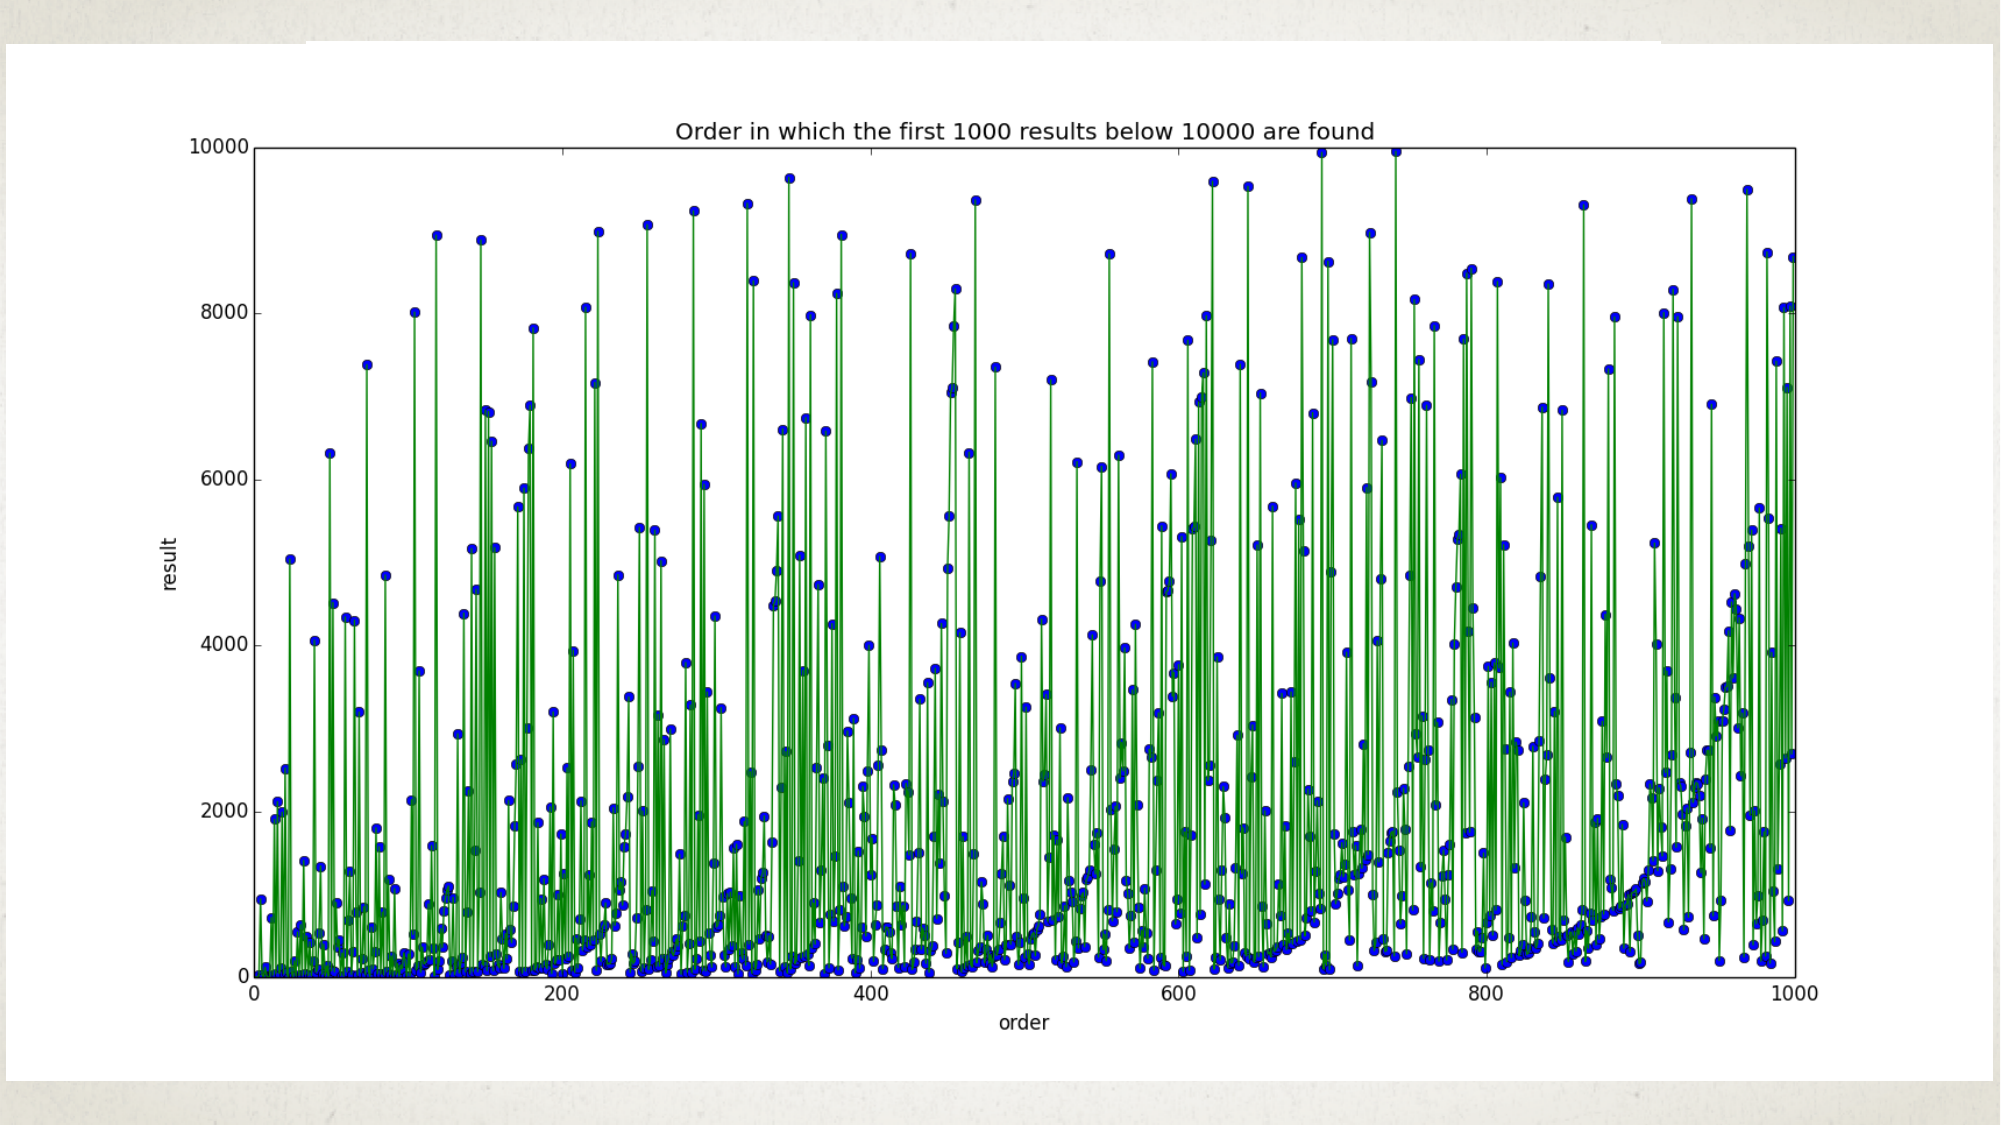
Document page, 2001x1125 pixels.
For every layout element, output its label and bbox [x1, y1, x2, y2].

slide_number [1672, 1081, 1789, 1092]
picture [0, 0, 2001, 1125]
